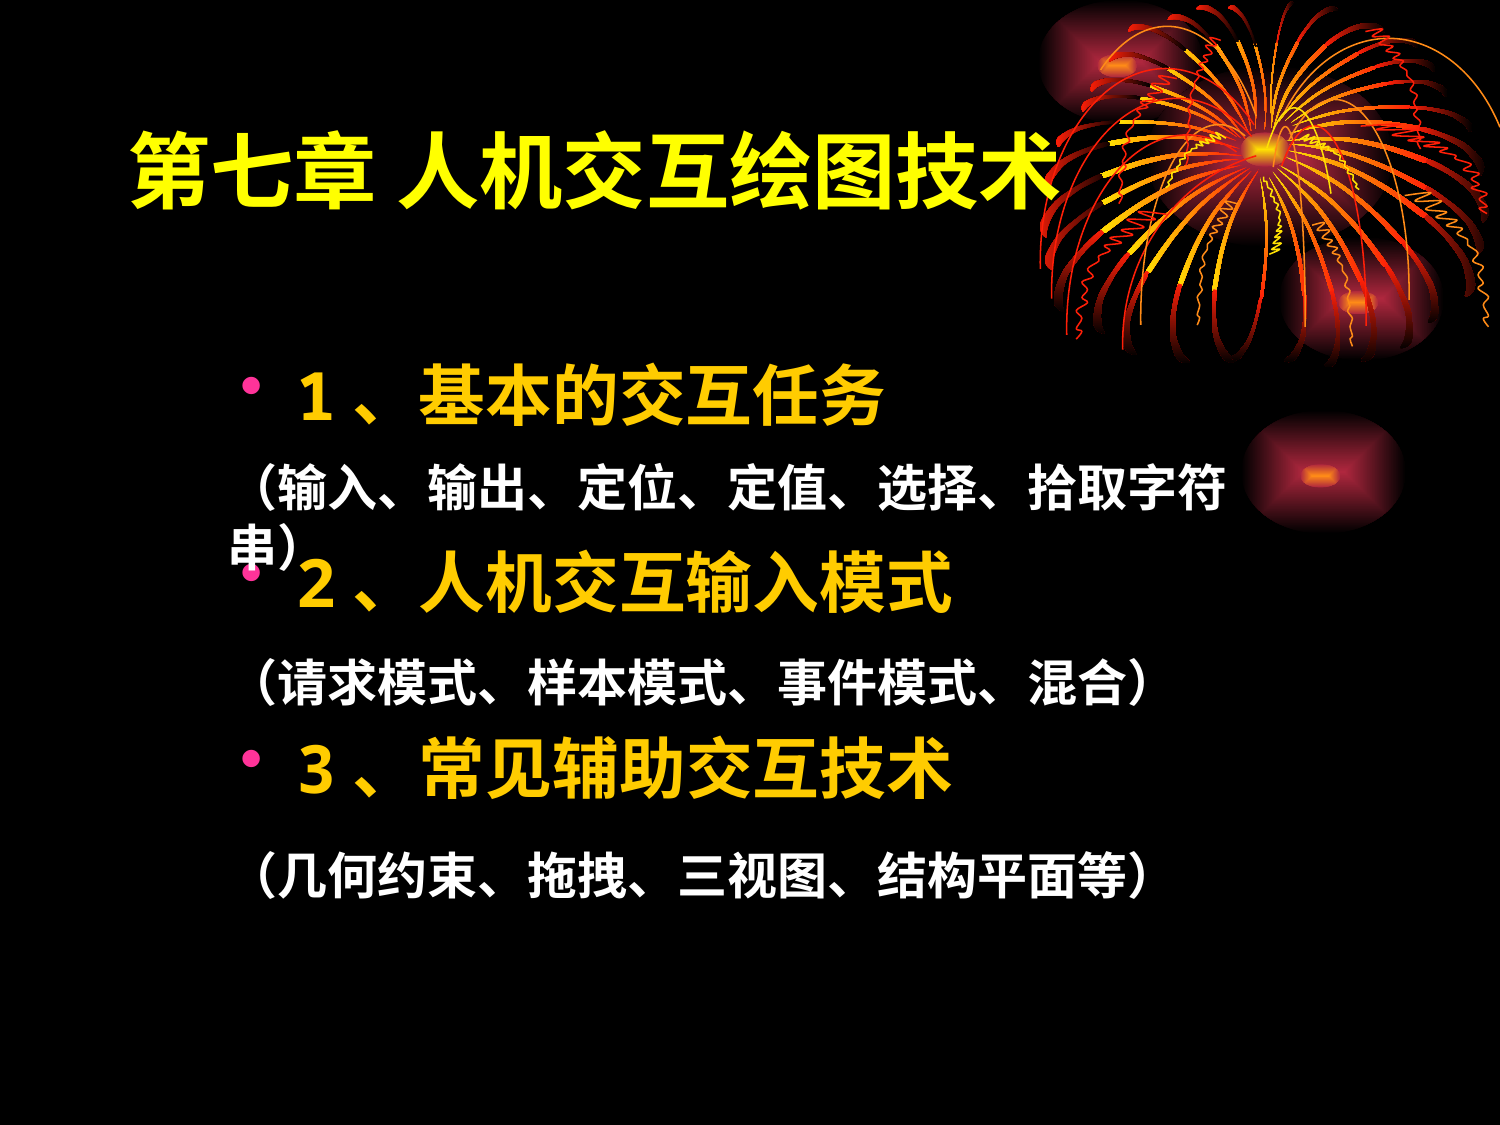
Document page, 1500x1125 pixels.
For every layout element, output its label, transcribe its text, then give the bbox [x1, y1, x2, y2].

list 1、基本的交互任务 2、人机交互输入模式 3、常见辅助交互技术 [225, 346, 1325, 449]
text_box （几何约束、拖拽、三视图、结构平面等） [212, 837, 1254, 913]
list 1、基本的交互任务 2、人机交互输入模式 3、常见辅助交互技术 [225, 584, 1325, 922]
text_box （输入、输出、定位、定值、选择、拾取字符串） [212, 449, 1325, 584]
text_box （请求模式、样本模式、事件模式、混合） [212, 643, 1254, 719]
title 第七章 人机交互绘图技术 [112, 49, 1388, 290]
